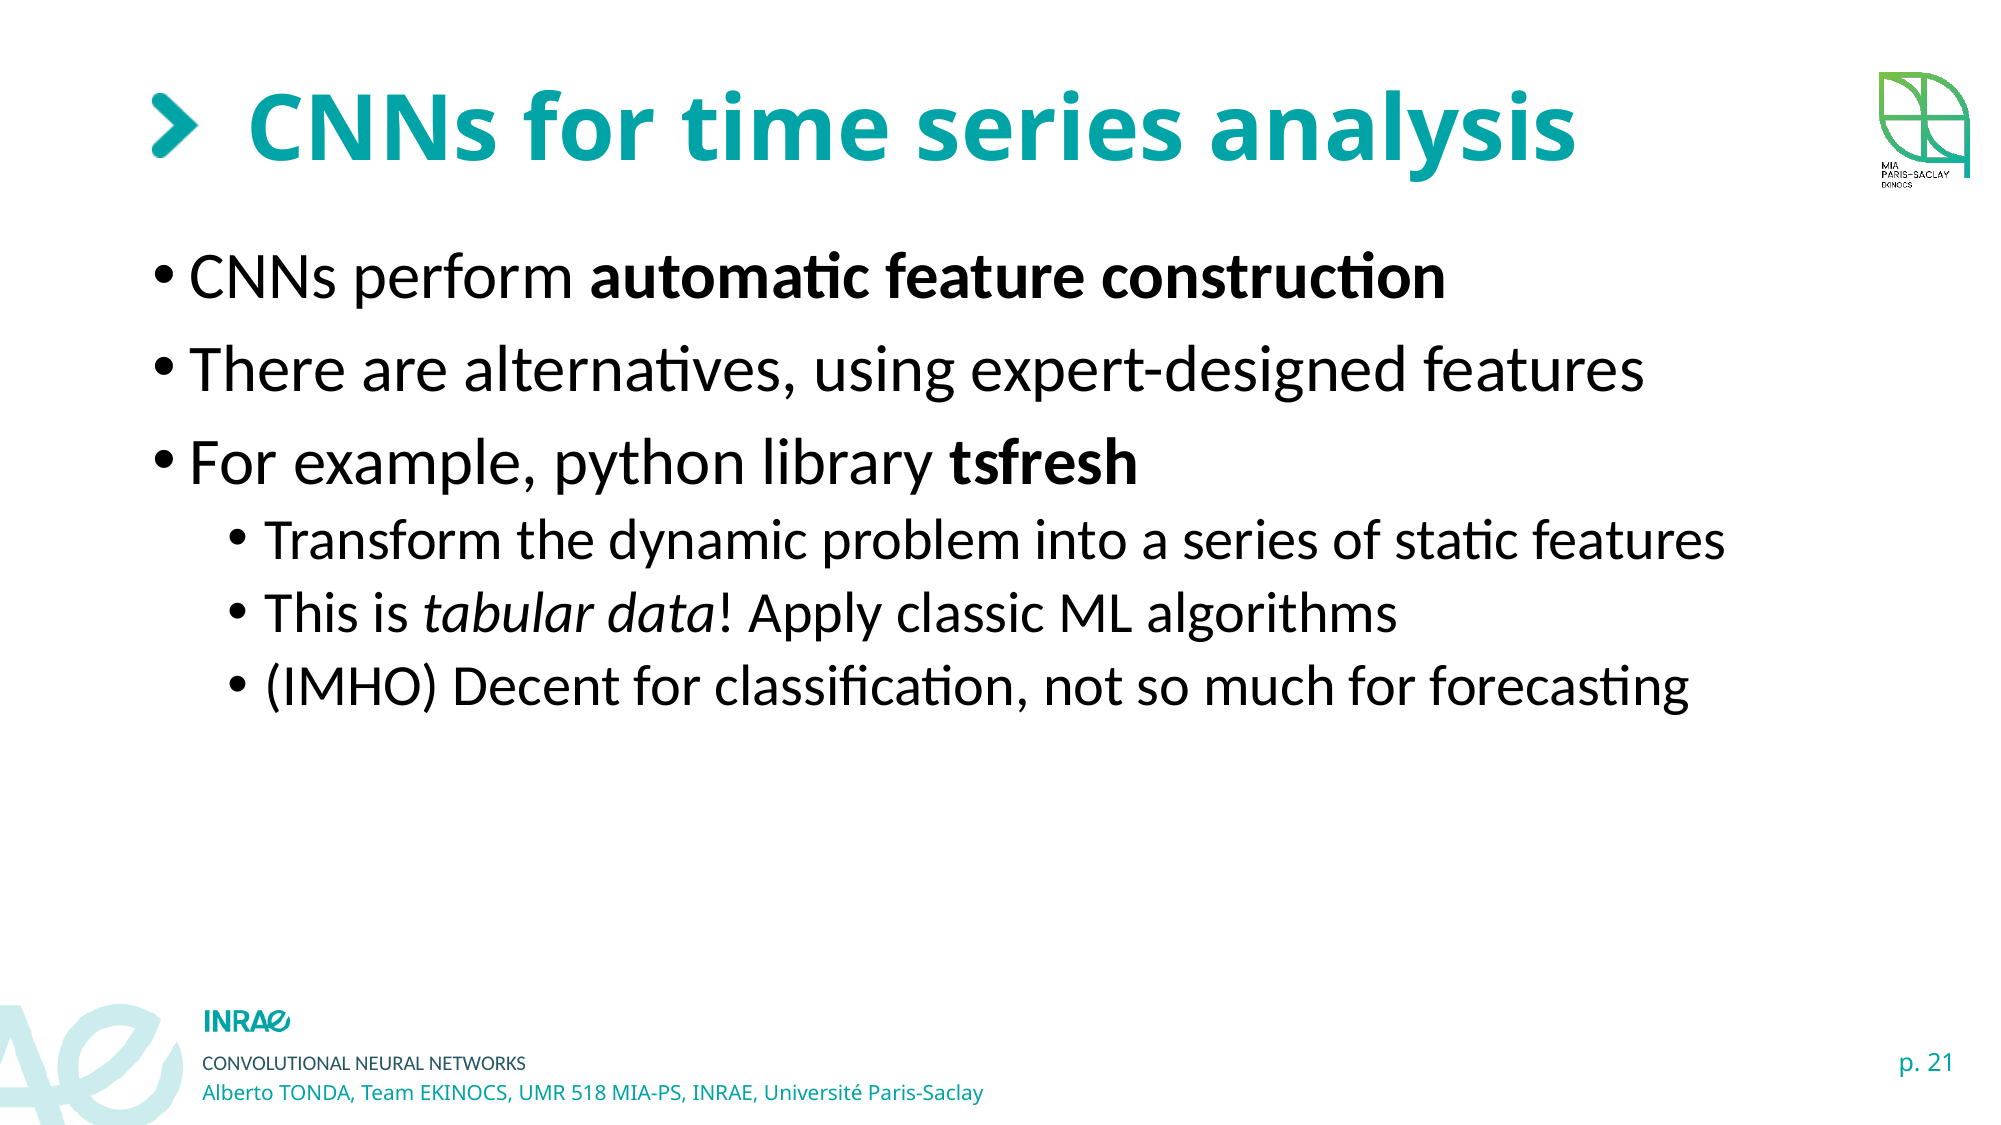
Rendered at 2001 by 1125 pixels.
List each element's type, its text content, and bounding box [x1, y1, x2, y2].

picture [152, 93, 200, 158]
title CNNs for time series analysis [137, 59, 1863, 203]
picture [0, 996, 329, 1125]
list CNNs perform automatic feature construction There are alternatives, using expert-designed features For example, python library tsfresh Transform the dynamic problem into a series of static features This is tabular data! Apply classic ML algorithms (IMHO) Decent for classification, not so much for forecasting [137, 233, 1863, 1001]
picture [1862, 54, 1986, 205]
